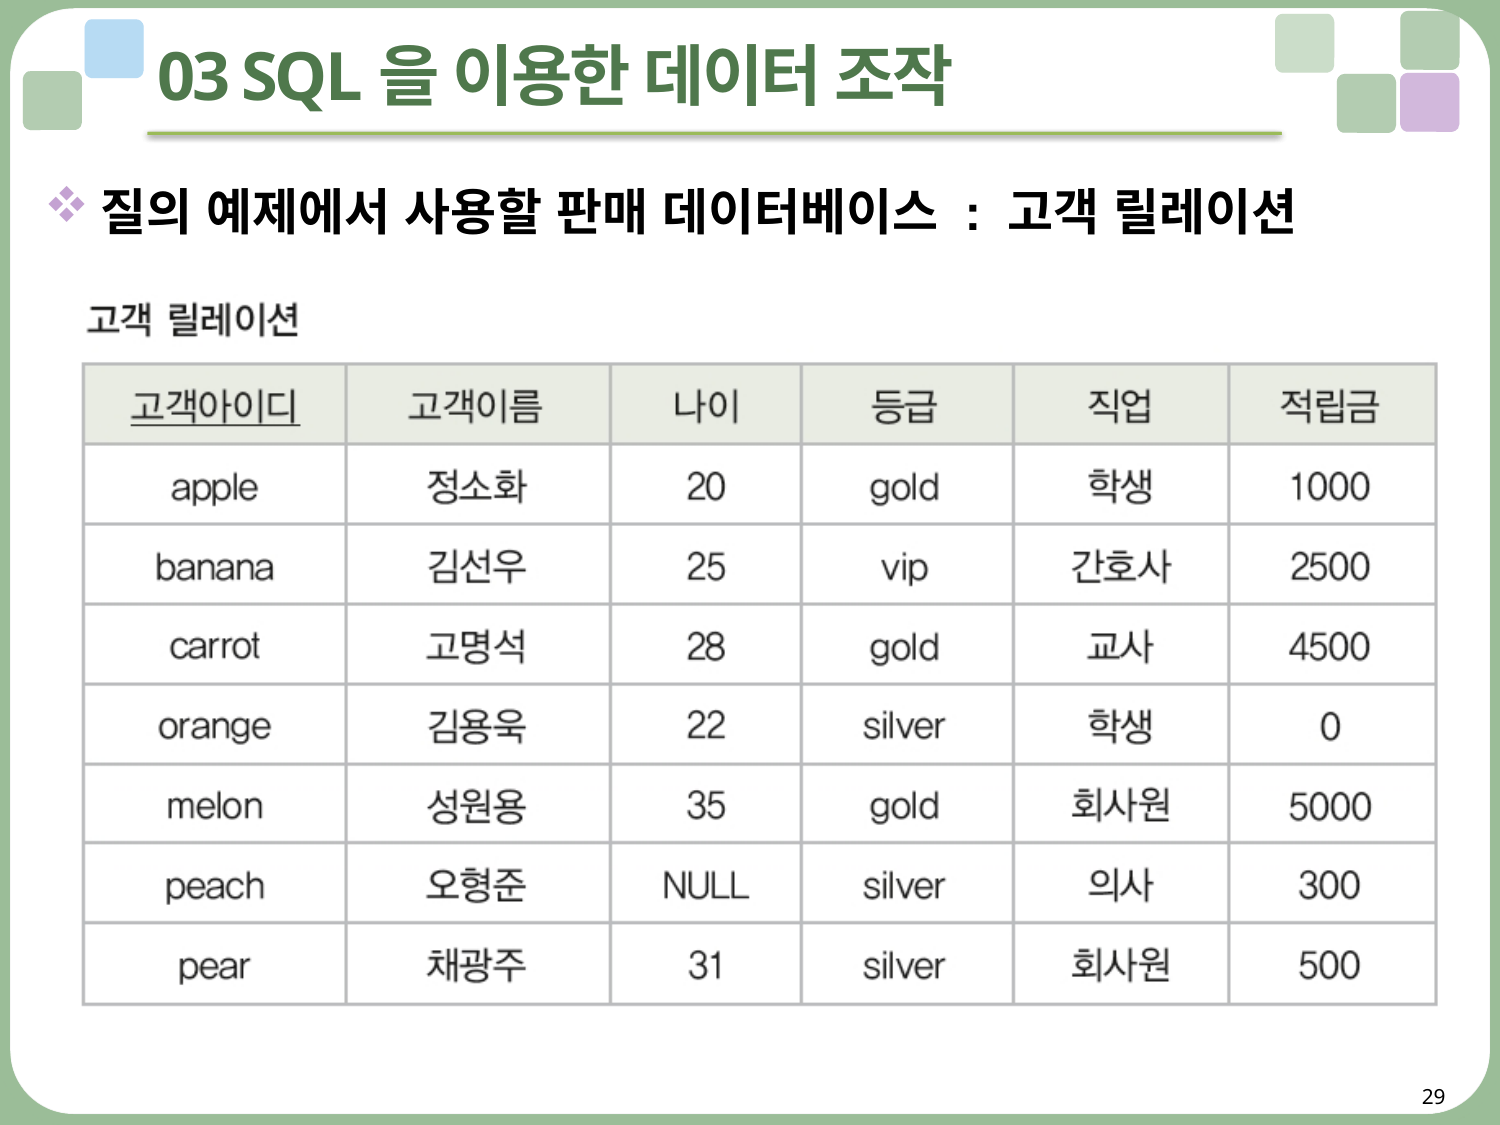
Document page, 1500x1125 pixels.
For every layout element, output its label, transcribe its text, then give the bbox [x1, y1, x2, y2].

picture [0, 0, 1500, 1125]
text_box 질의 예제에서 사용할 판매 데이터베이스 : 고객 릴레이션 [29, 172, 1459, 1083]
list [55, 294, 1469, 1021]
title 03 SQL을 이용한 데이터 조작 [142, 25, 1459, 123]
